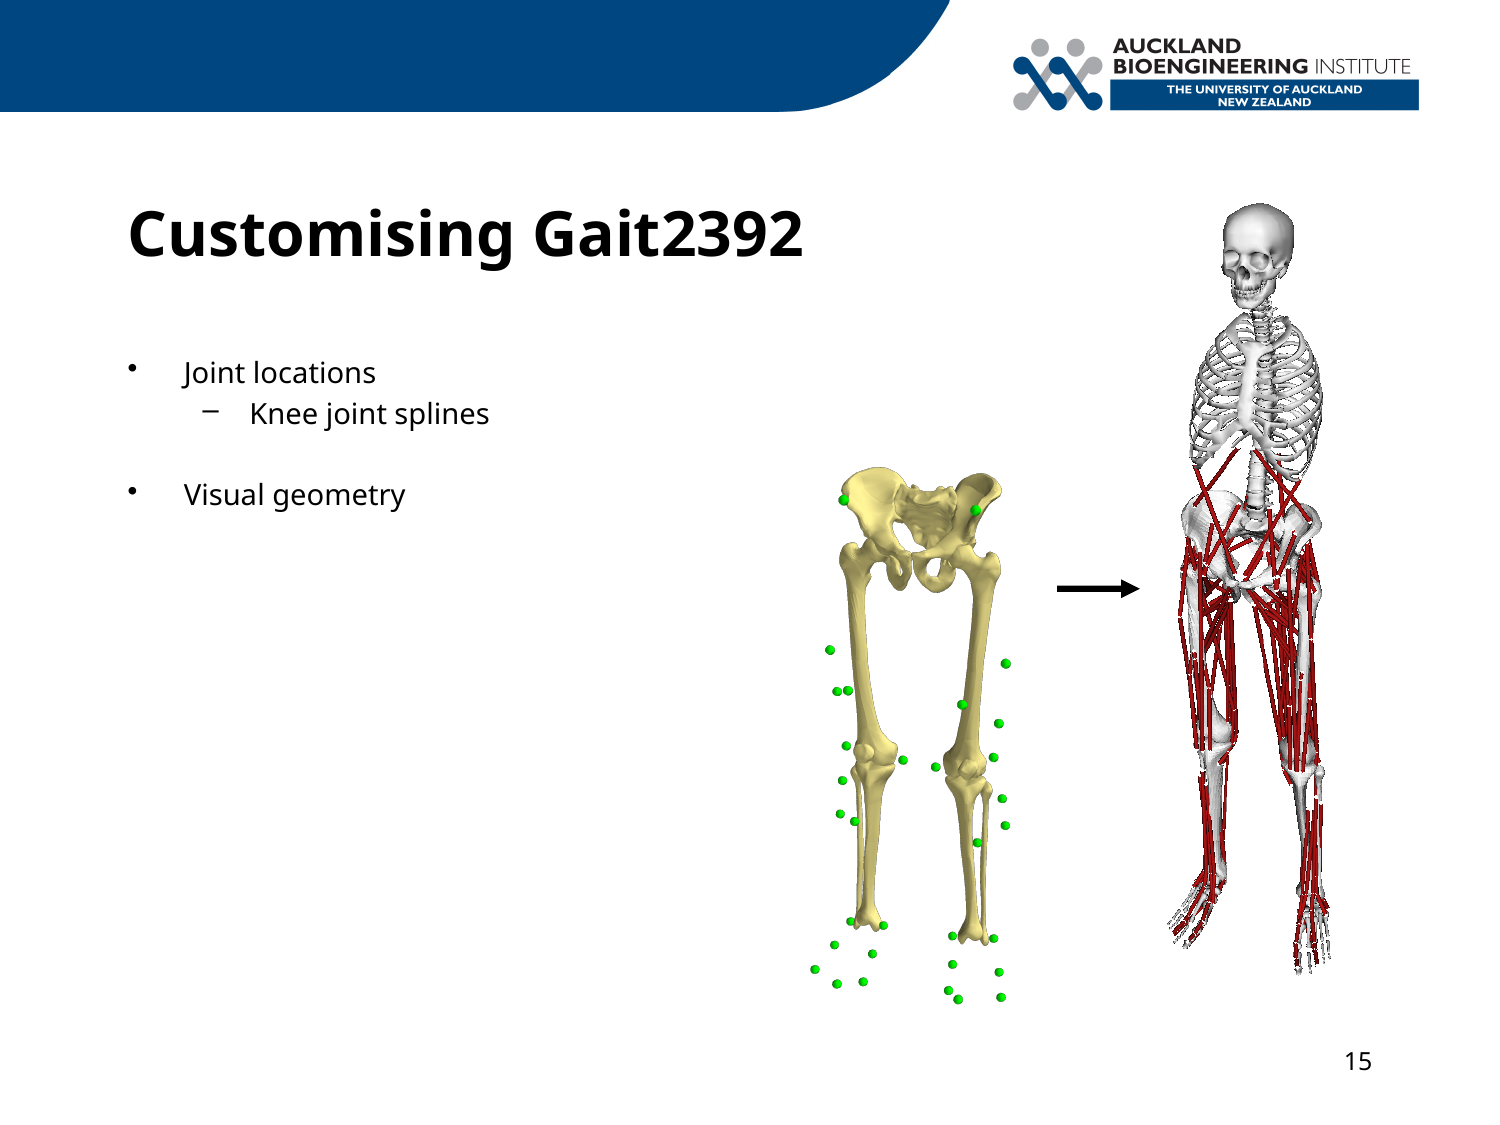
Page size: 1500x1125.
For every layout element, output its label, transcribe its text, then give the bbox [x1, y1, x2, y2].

picture [781, 444, 1074, 1028]
title Customising Gait2392 [112, 174, 1138, 288]
slide_number 15 [1074, 1037, 1388, 1101]
picture [0, 0, 950, 112]
picture [1139, 175, 1388, 1003]
picture [999, 24, 1433, 126]
list Joint locations Knee joint splines Visual geometry [112, 346, 1388, 1048]
